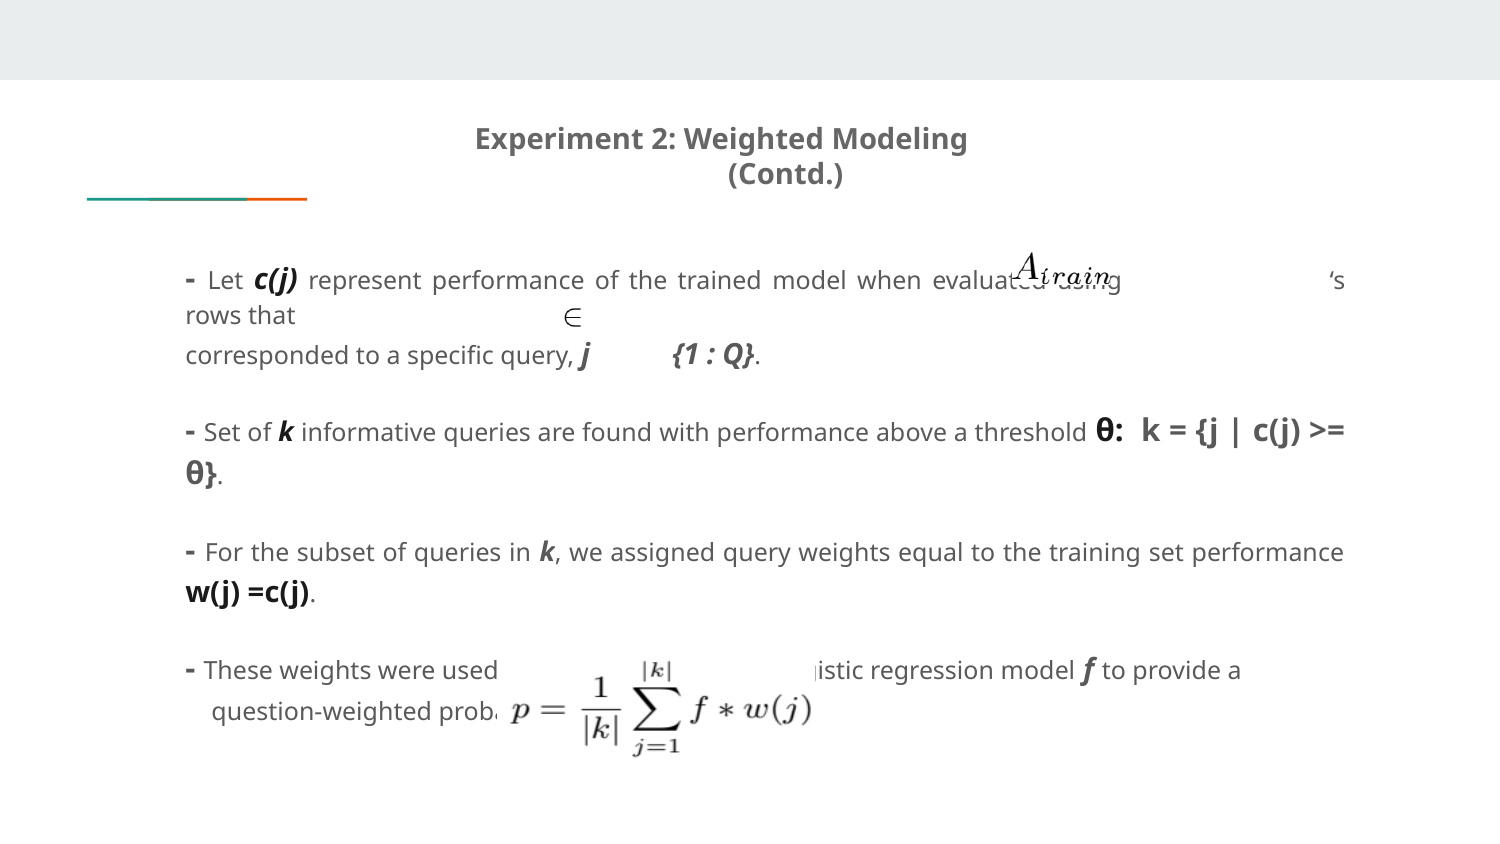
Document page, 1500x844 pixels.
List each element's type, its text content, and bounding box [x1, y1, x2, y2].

list - Let c(j) represent performance of the trained model when evaluated using ‘s rows that corresponded to a specific query, j {1 : Q}. - Set of k informative queries are found with performance above a threshold θ: k = {j | c(j) >= θ}. - For the subset of queries in k, we assigned query weights equal to the training set performance w(j) =c(j). - These weights were used in conjunction with the logistic regression model f to provide a question-weighted probability p of depression: [95, 237, 1361, 721]
picture [496, 655, 815, 761]
text_box Experiment 2: Weighted Modeling (Contd.) [409, 105, 1163, 205]
picture [1012, 249, 1110, 286]
picture [562, 306, 585, 330]
